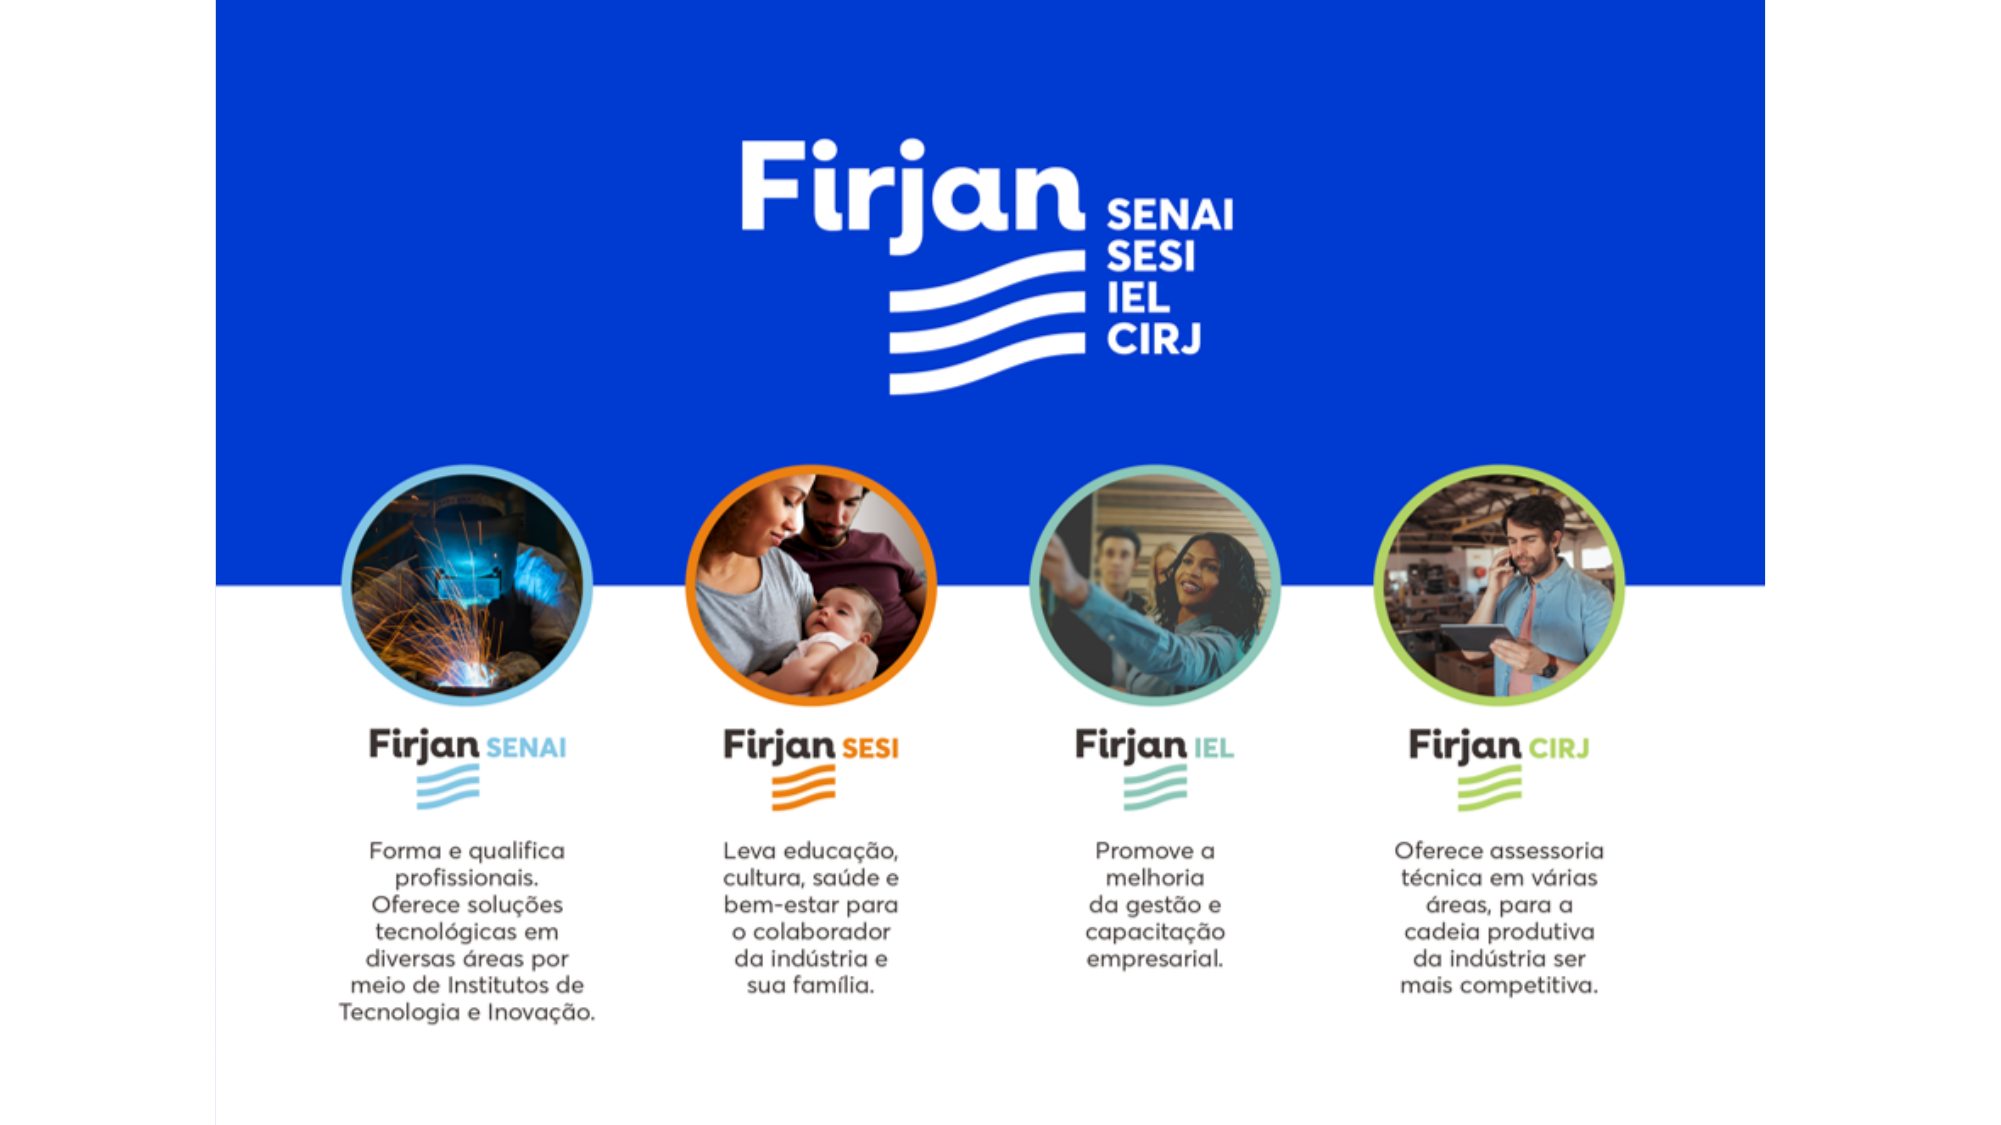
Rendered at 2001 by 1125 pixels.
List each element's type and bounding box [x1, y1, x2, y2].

picture [215, 0, 1766, 1125]
